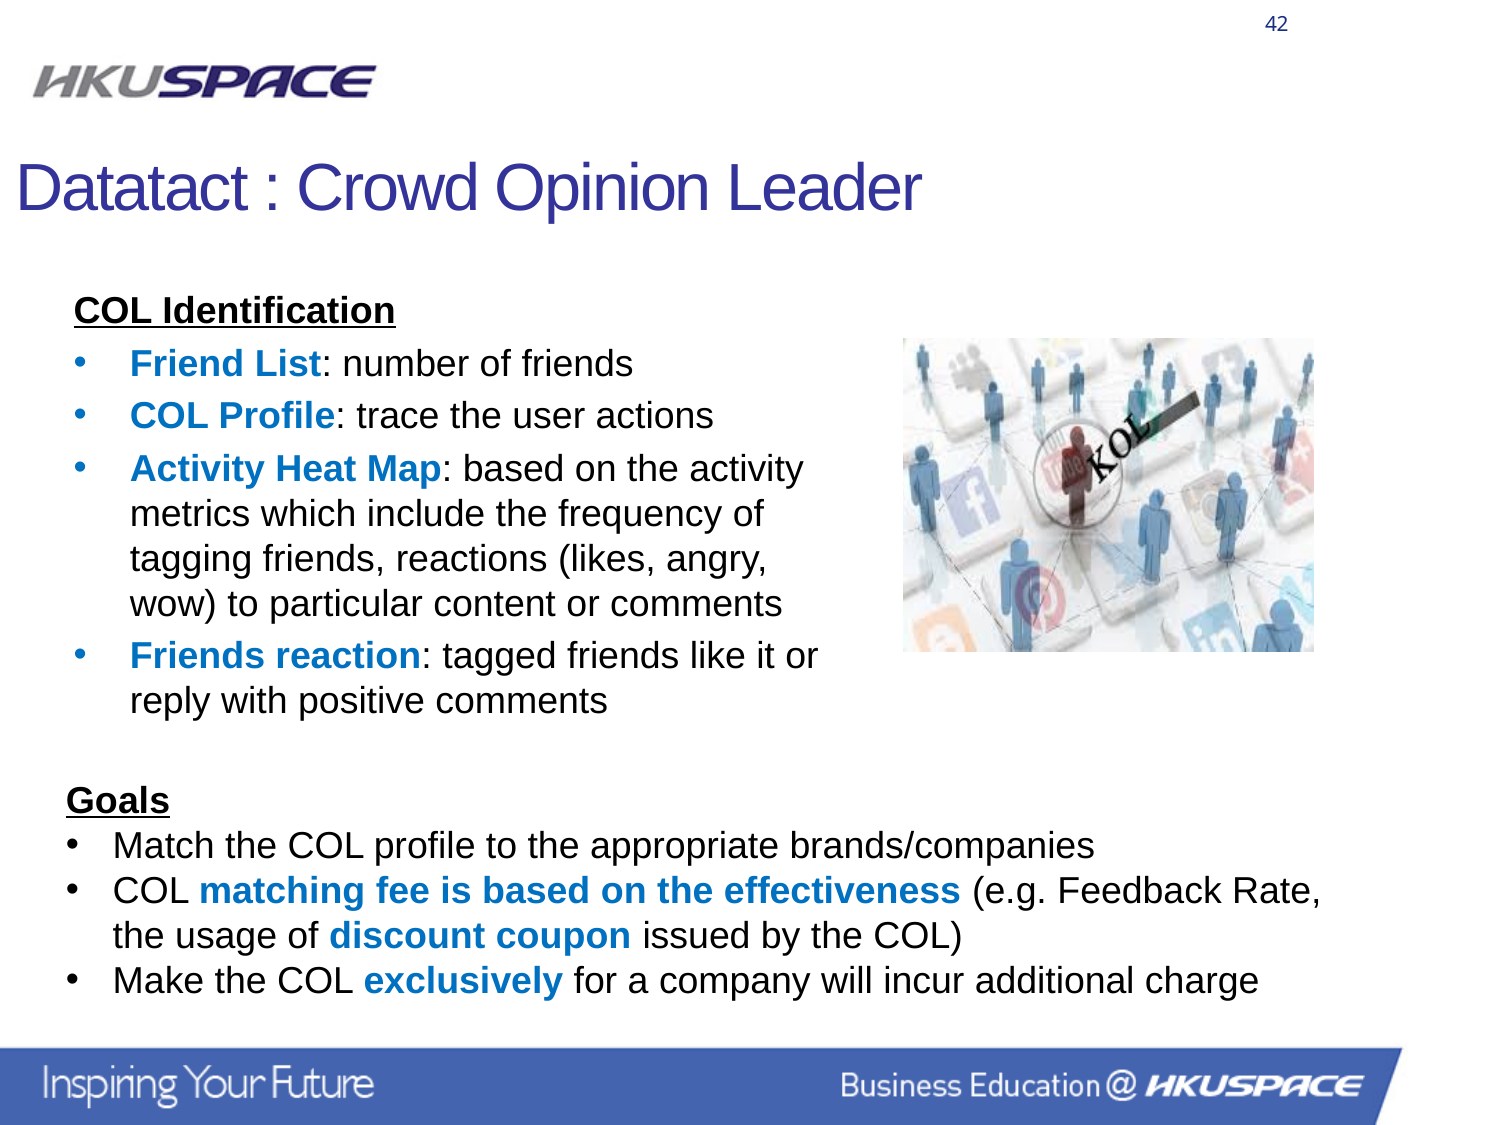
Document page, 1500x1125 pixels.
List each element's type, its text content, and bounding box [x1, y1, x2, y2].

slide_number 42 [1250, 3, 1425, 57]
text_box Goals Match the COL profile to the appropriate brands/companies COL matching fee is based on the effectiveness (e.g. Feedback Rate, the usage of discount coupon issued by the COL) Make the COL exclusively for a company will incur additional charge [51, 768, 1377, 1009]
list COL Identification Friend List: number of friends COL Profile: trace the user actions Activity Heat Map: based on the activity metrics which include the frequency of tagging friends, reactions (likes, angry, wow) to particular content or comments Friends reaction: tagged friends like it or reply with positive comments [58, 278, 869, 752]
text_box Datatact : Crowd Opinion Leader [0, 101, 1325, 266]
picture [0, 0, 1500, 1125]
